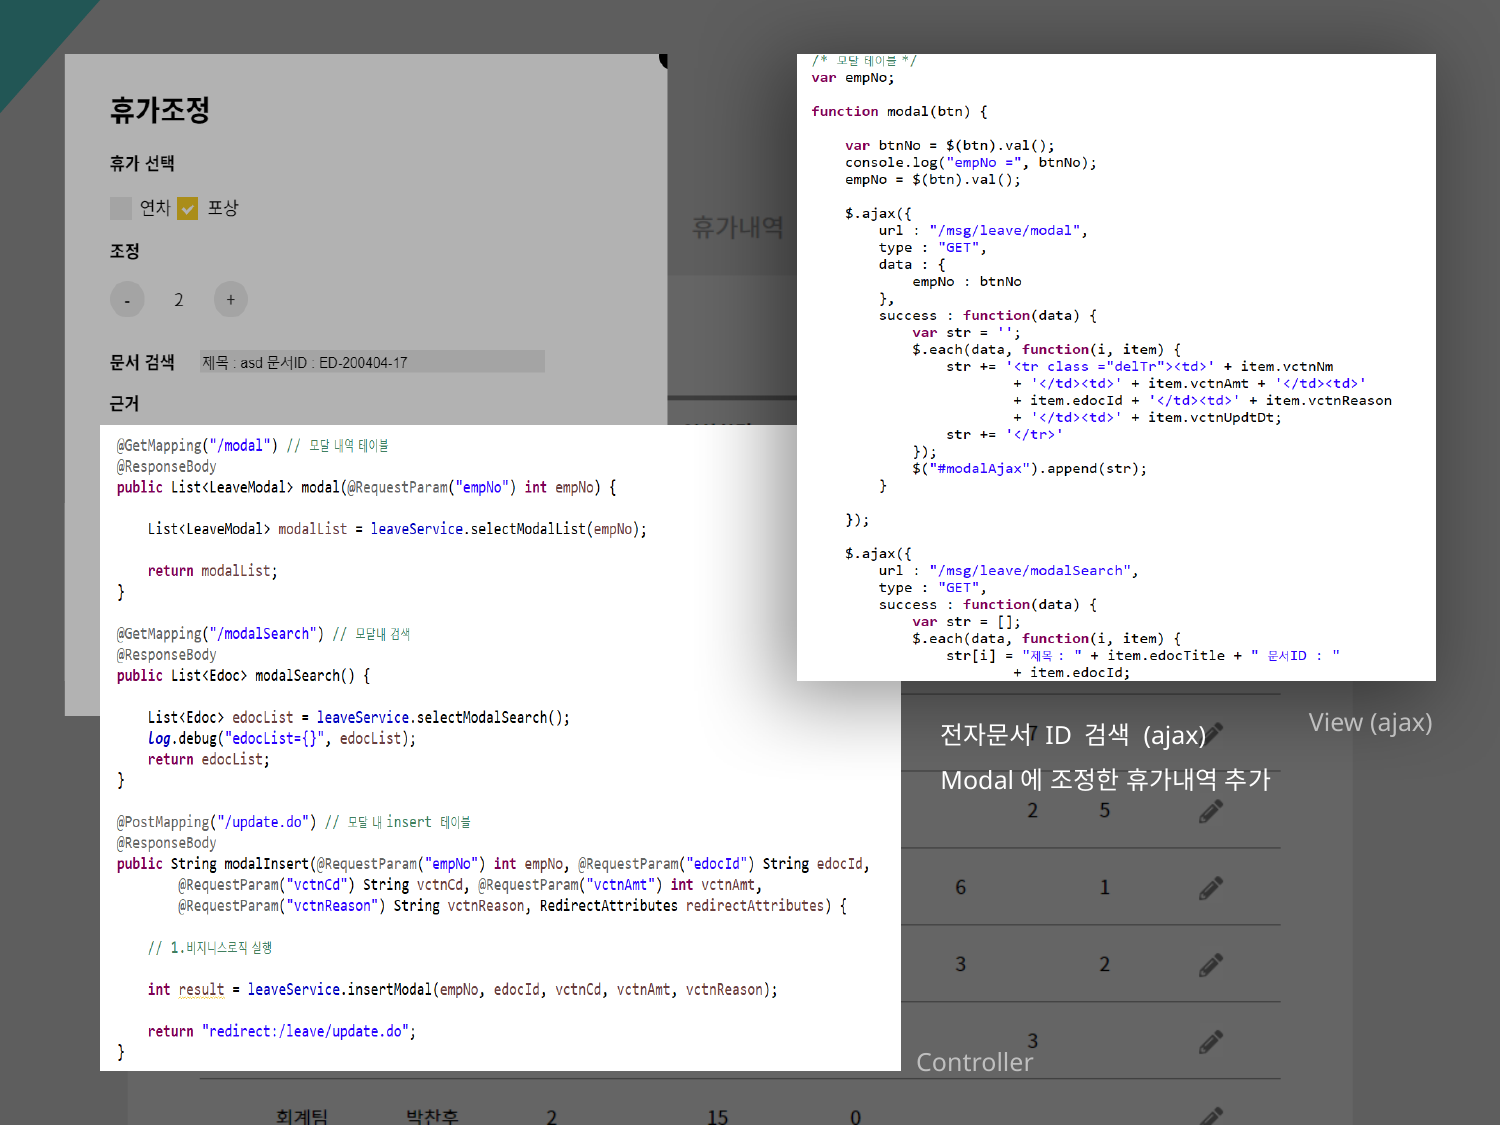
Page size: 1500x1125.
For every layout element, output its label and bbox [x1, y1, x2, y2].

text_box [0, 0, 1500, 1125]
picture [64, 53, 1436, 1071]
